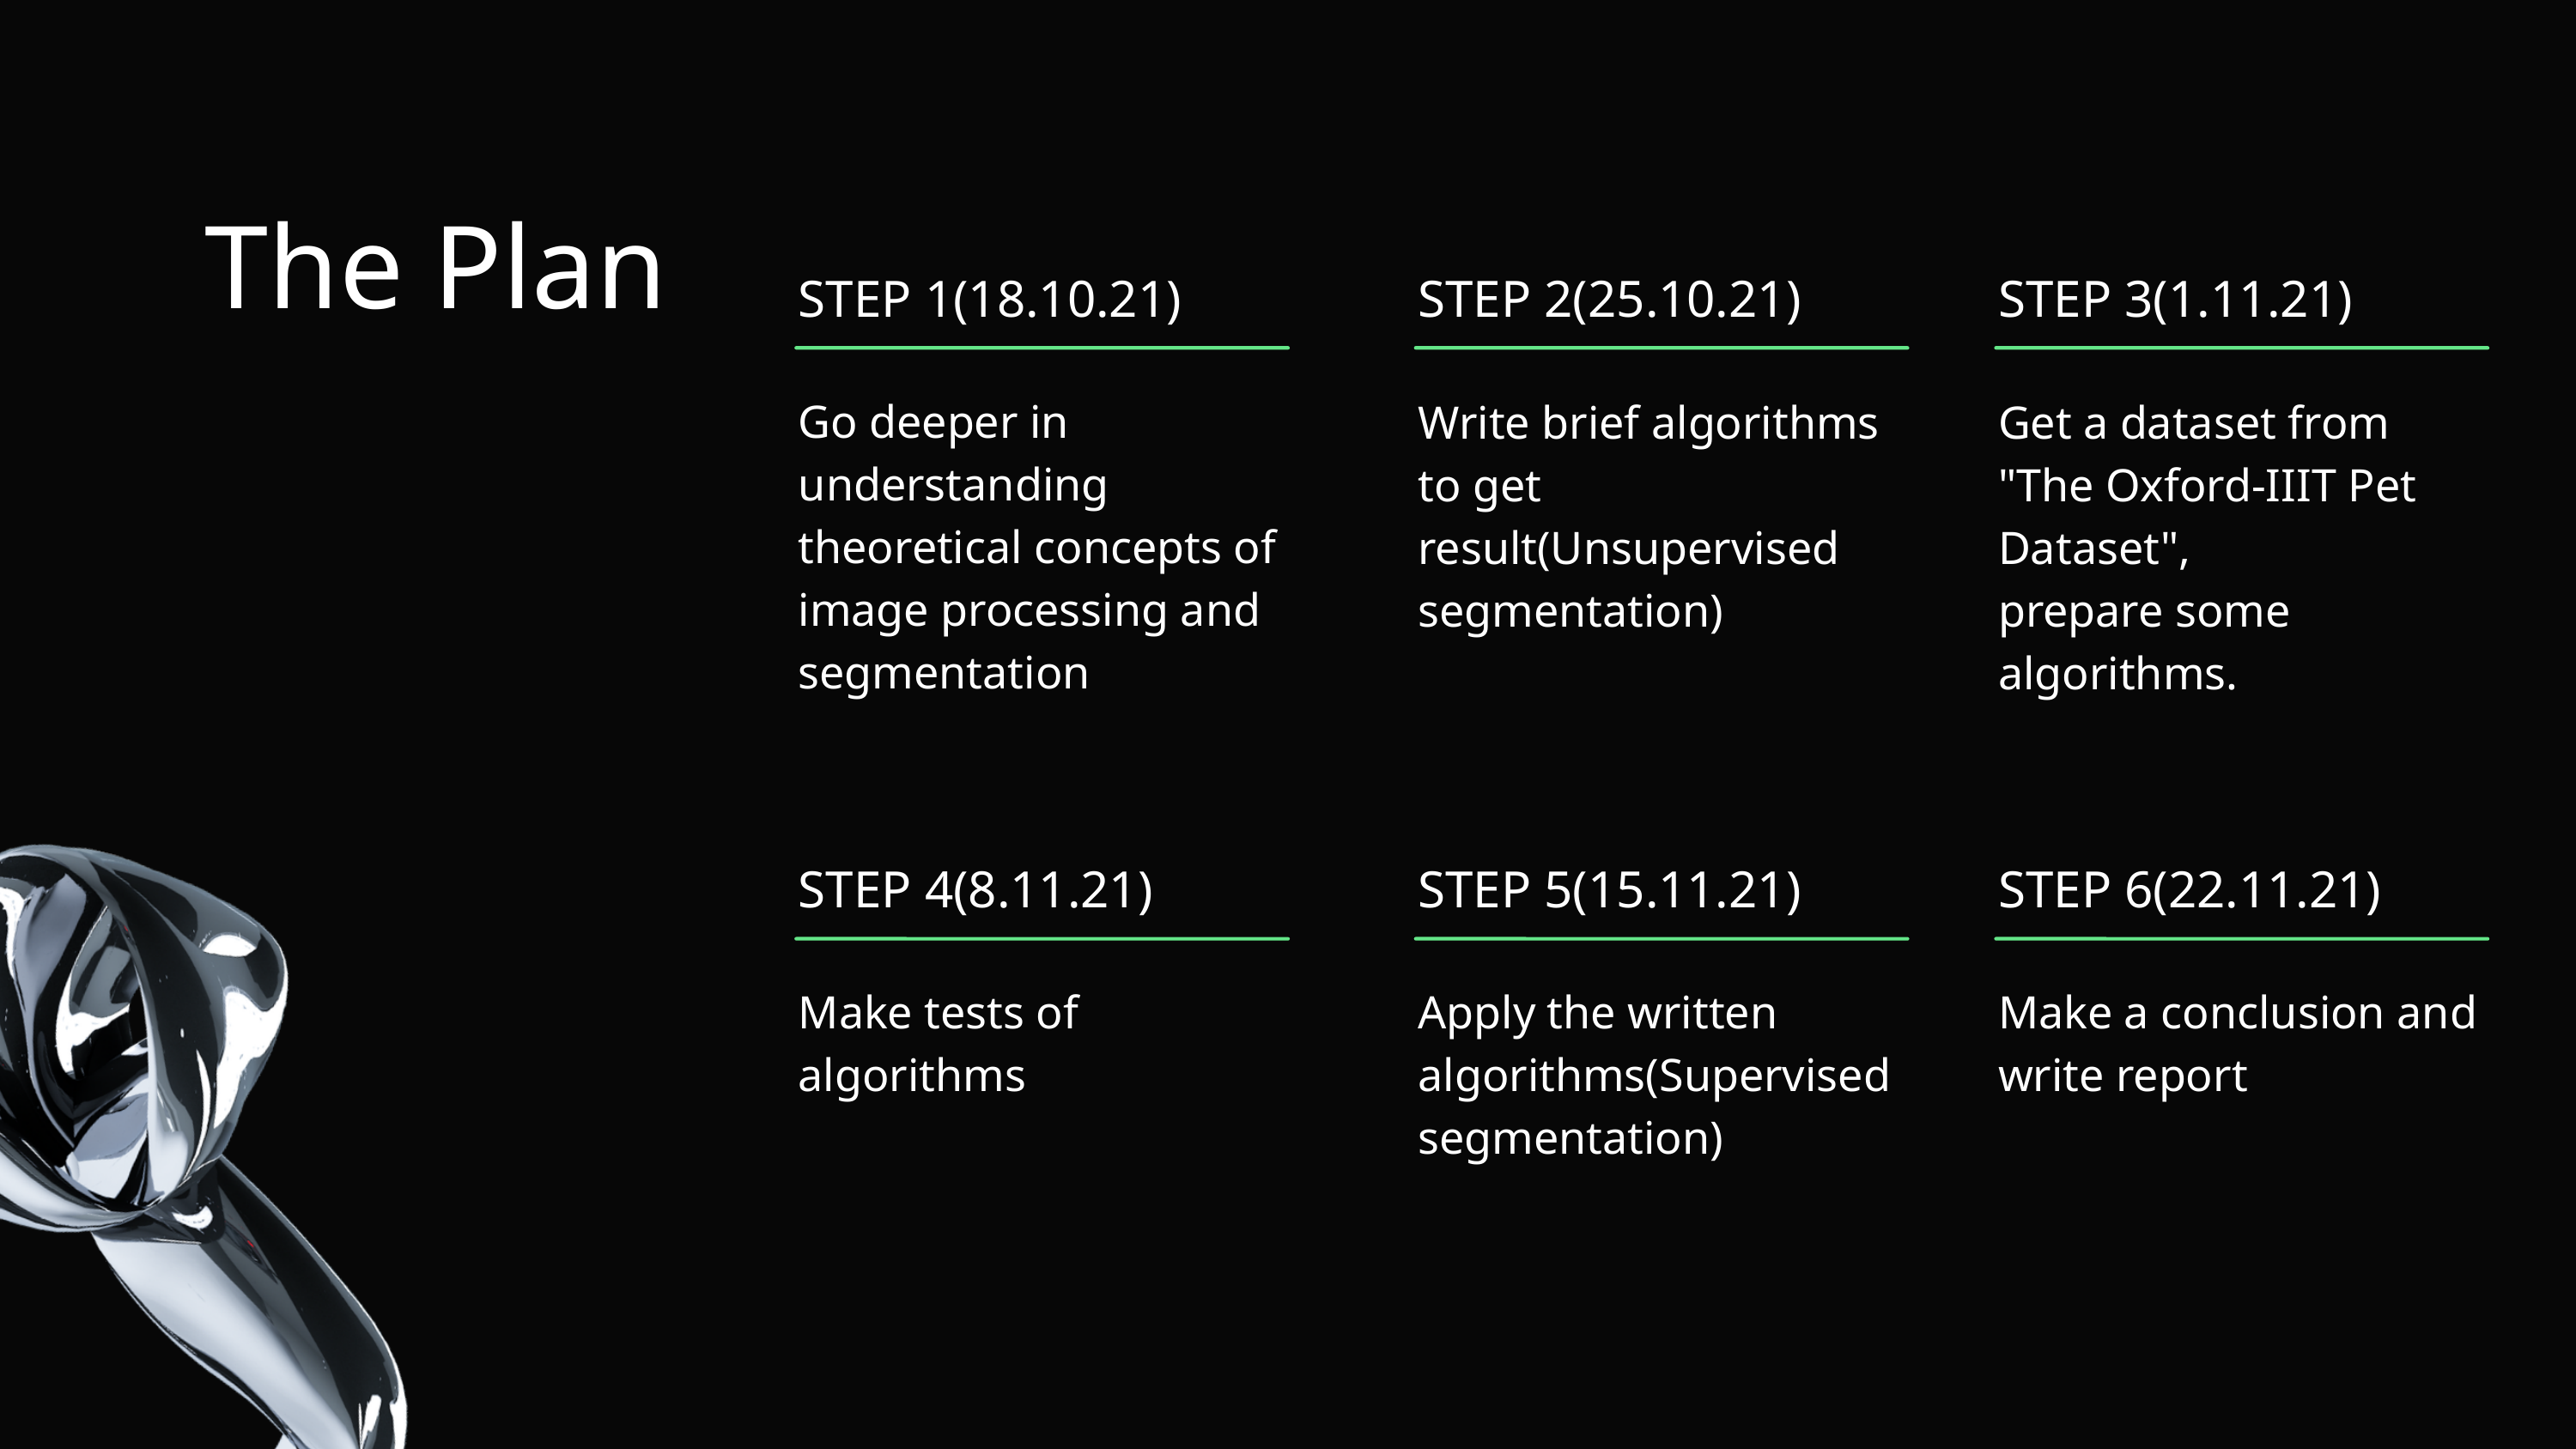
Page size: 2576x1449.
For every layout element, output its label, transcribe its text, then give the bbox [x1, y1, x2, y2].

text_box The Plan [204, 194, 973, 332]
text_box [795, 262, 1289, 690]
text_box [1996, 262, 2488, 628]
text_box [1996, 853, 2488, 1095]
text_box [1415, 853, 1908, 1231]
picture [0, 826, 532, 1449]
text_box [1415, 262, 1908, 628]
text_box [795, 853, 1289, 1095]
